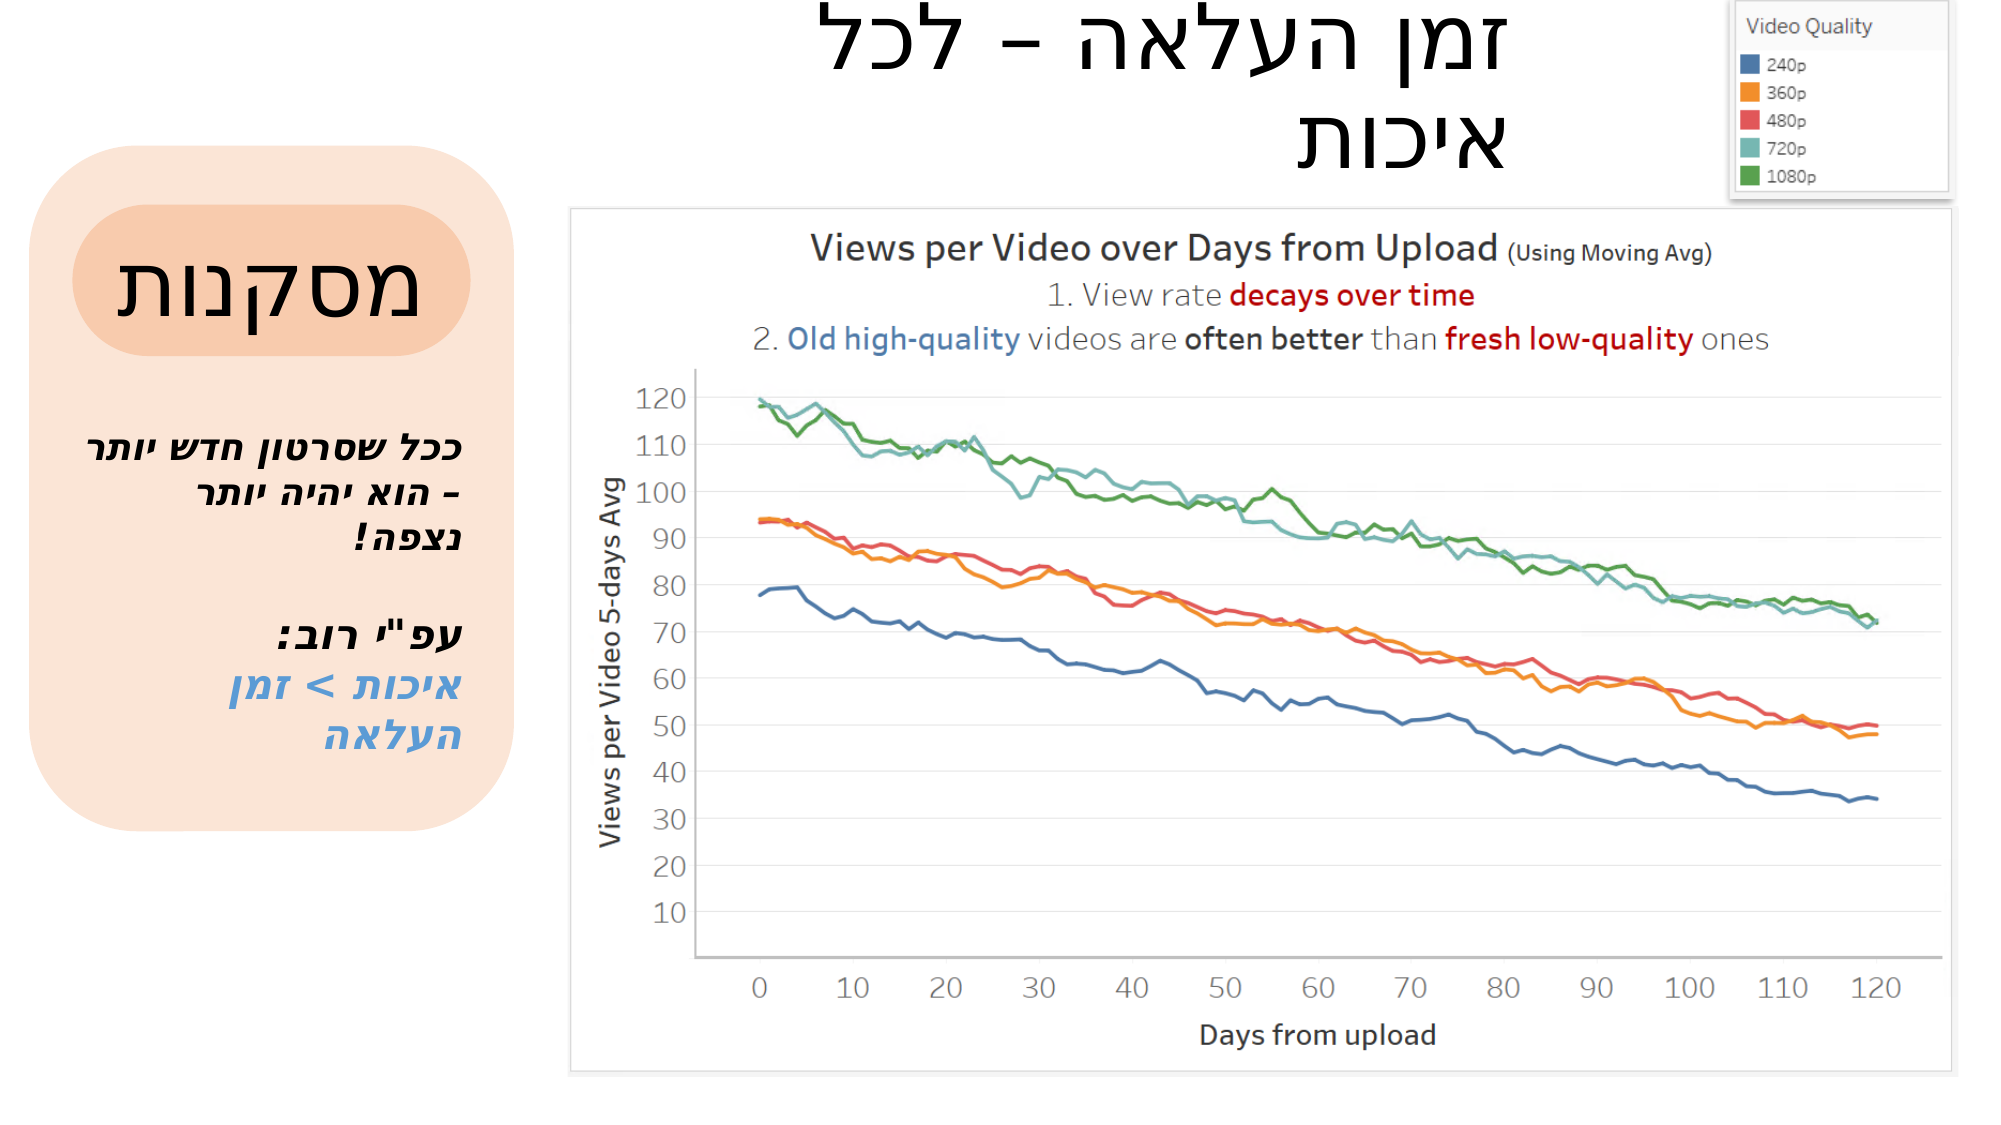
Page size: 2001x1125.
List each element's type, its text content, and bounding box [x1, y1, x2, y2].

title זמן העלאה – לכל איכות [567, 0, 1528, 199]
picture [567, 206, 1959, 1077]
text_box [29, 145, 514, 832]
picture [1729, 0, 1959, 199]
